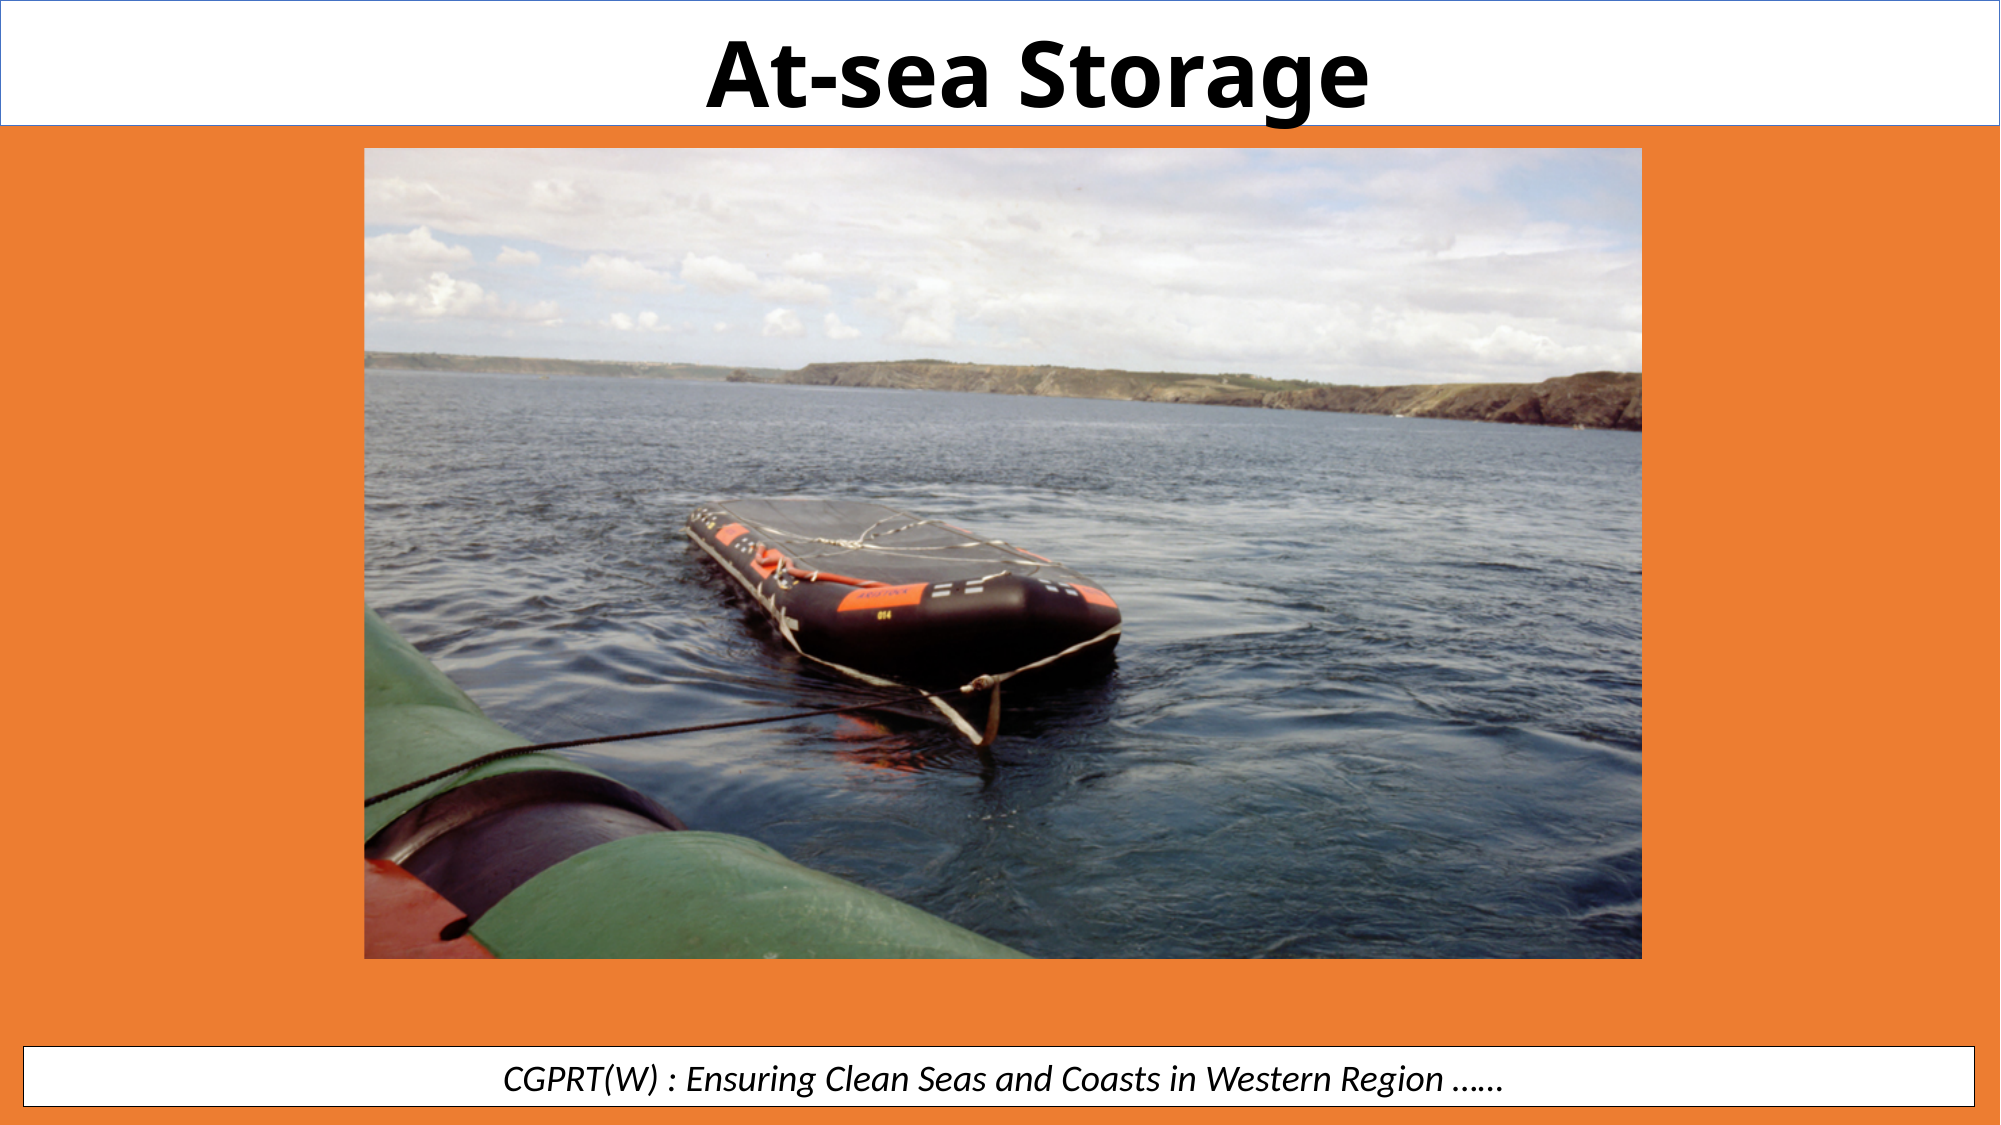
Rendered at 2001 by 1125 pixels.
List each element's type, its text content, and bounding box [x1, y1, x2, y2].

text_box CGPRT(W) : Ensuring Clean Seas and Coasts in Western Region …… [23, 1046, 1975, 1107]
text_box At-sea Storage [364, 21, 1715, 114]
picture [364, 148, 1642, 959]
text_box [0, 0, 2000, 126]
